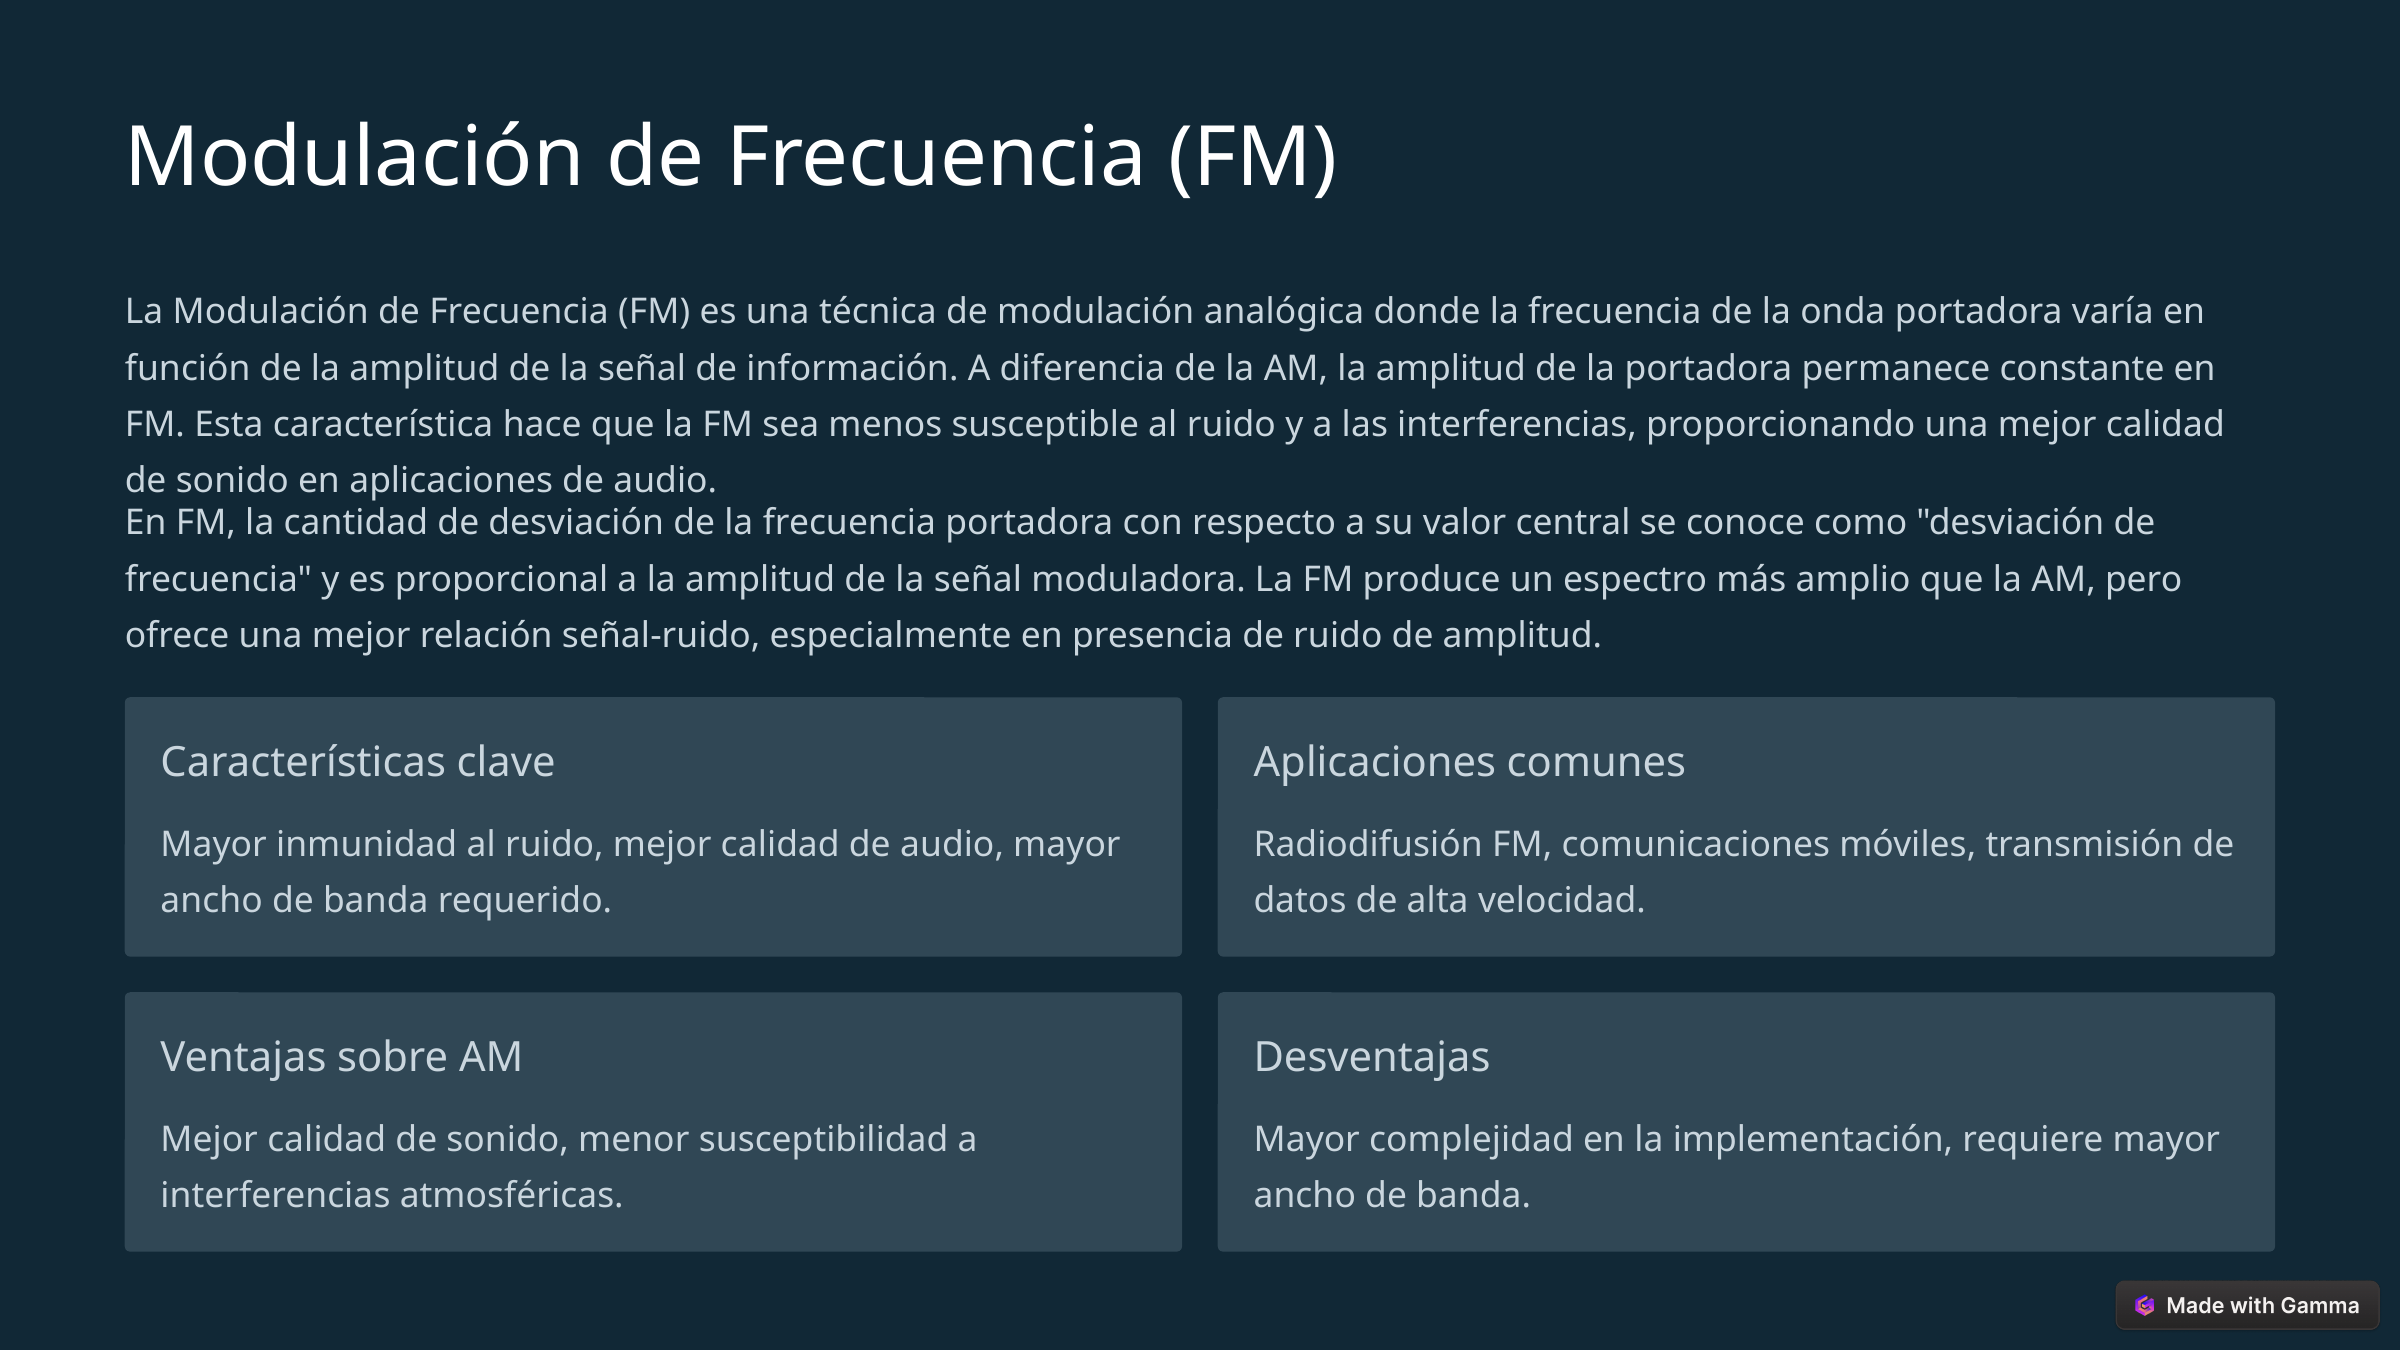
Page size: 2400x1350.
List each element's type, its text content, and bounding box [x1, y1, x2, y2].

text_box Mejor calidad de sonido, menor susceptibilidad a interferencias atmosféricas. [160, 1101, 1147, 1217]
text_box Ventajas sobre AM [160, 1027, 635, 1081]
text_box Características clave [160, 732, 700, 786]
text_box Desventajas [1253, 1027, 1674, 1081]
text_box Aplicaciones comunes [1253, 732, 1817, 786]
text_box [124, 992, 1183, 1252]
text_box Radiodifusión FM, comunicaciones móviles, transmisión de datos de alta velocidad. [1253, 806, 2240, 921]
text_box [1217, 992, 2276, 1252]
picture [2106, 1271, 2389, 1339]
text_box Mayor inmunidad al ruido, mejor calidad de audio, mayor ancho de banda requerido. [160, 806, 1147, 921]
text_box Mayor complejidad en la implementación, requiere mayor ancho de banda. [1253, 1101, 2240, 1217]
text_box En FM, la cantidad de desviación de la frecuencia portadora con respecto a su valor central se conoce como "desviación de frecuencia" y es proporcional a la amplitud de la señal moduladora. La FM produce un espectro más amplio que la AM, pero ofrece una mejor relación señal-ruido, especialmente en presencia de ruido de amplitud. [124, 485, 2276, 658]
text_box [124, 697, 1183, 957]
text_box La Modulación de Frecuencia (FM) es una técnica de modulación analógica donde la frecuencia de la onda portadora varía en función de la amplitud de la señal de información. A diferencia de la AM, la amplitud de la portadora permanece constante en FM. Esta característica hace que la FM sea menos susceptible al ruido y a las interferencias, proporcionando una mejor calidad de sonido en aplicaciones de audio. [124, 274, 2276, 446]
text_box Modulación de Frecuencia (FM) [124, 98, 1677, 204]
text_box [1217, 697, 2276, 957]
